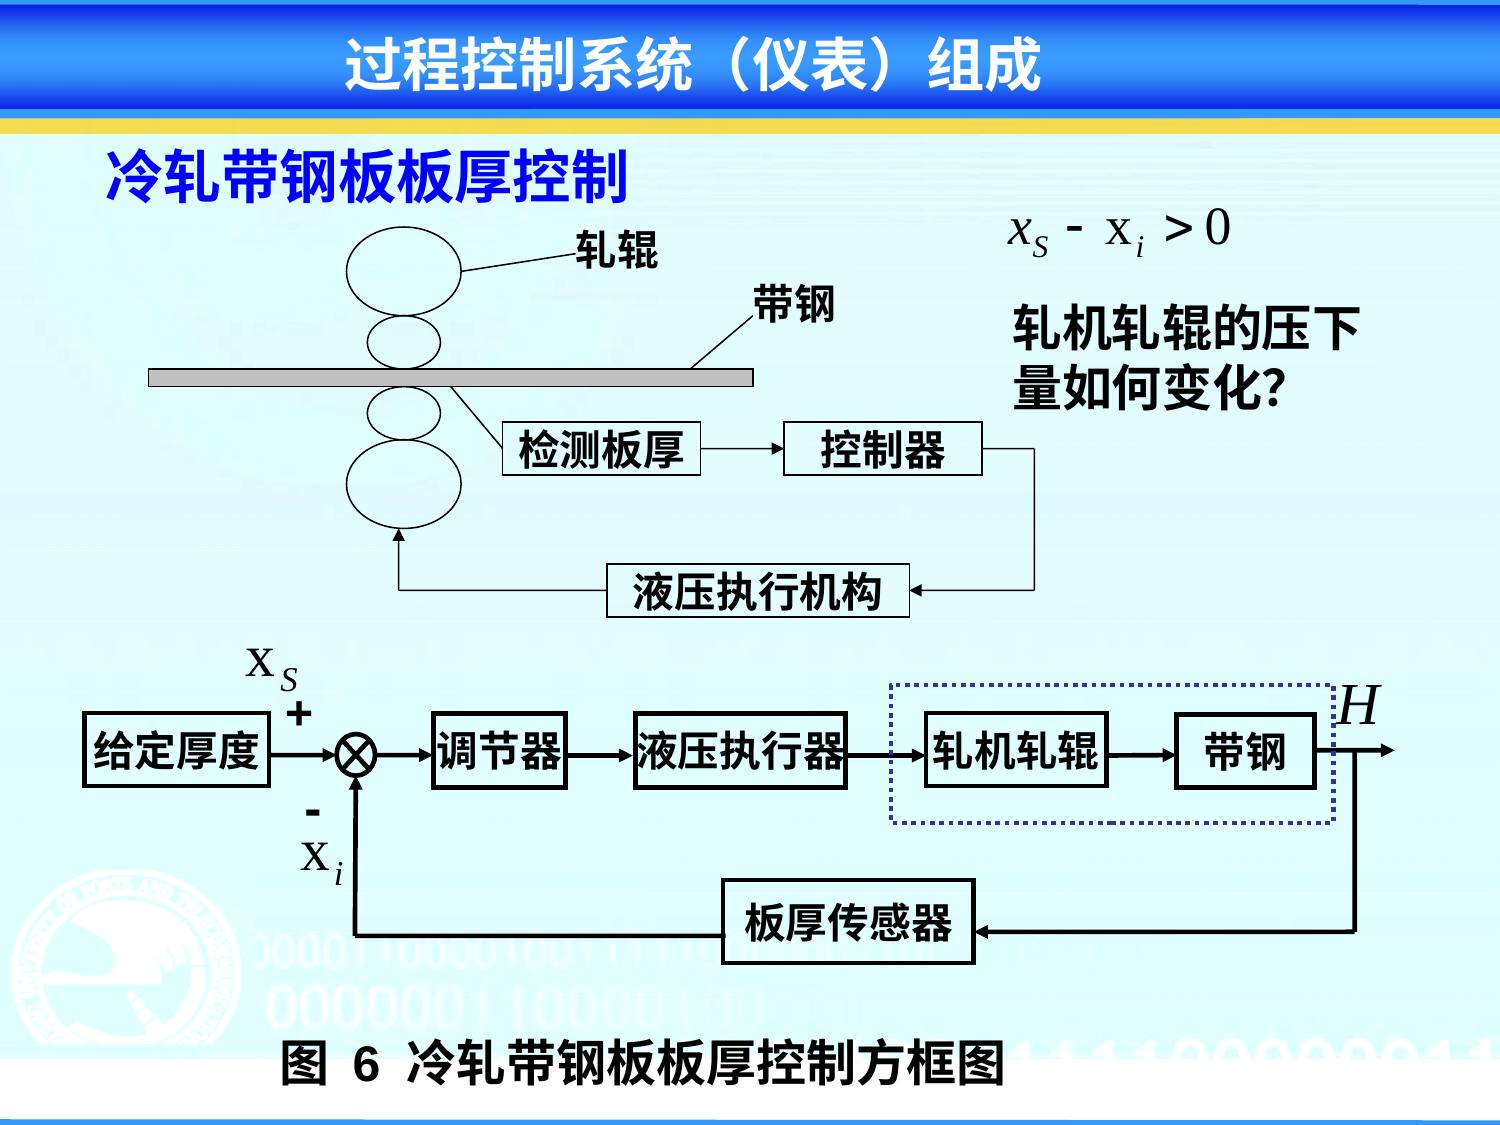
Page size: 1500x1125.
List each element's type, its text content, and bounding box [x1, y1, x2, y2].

text_box 过程控制系统（仪表）组成 [329, 20, 1184, 105]
picture [0, 5, 1500, 109]
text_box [148, 226, 1035, 615]
text_box 轧机轧辊的压下量如何变化？ [1038, 289, 1395, 425]
text_box 冷轧带钢板板厚控制 [105, 140, 1161, 211]
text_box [997, 190, 1240, 272]
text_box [84, 616, 1395, 1095]
